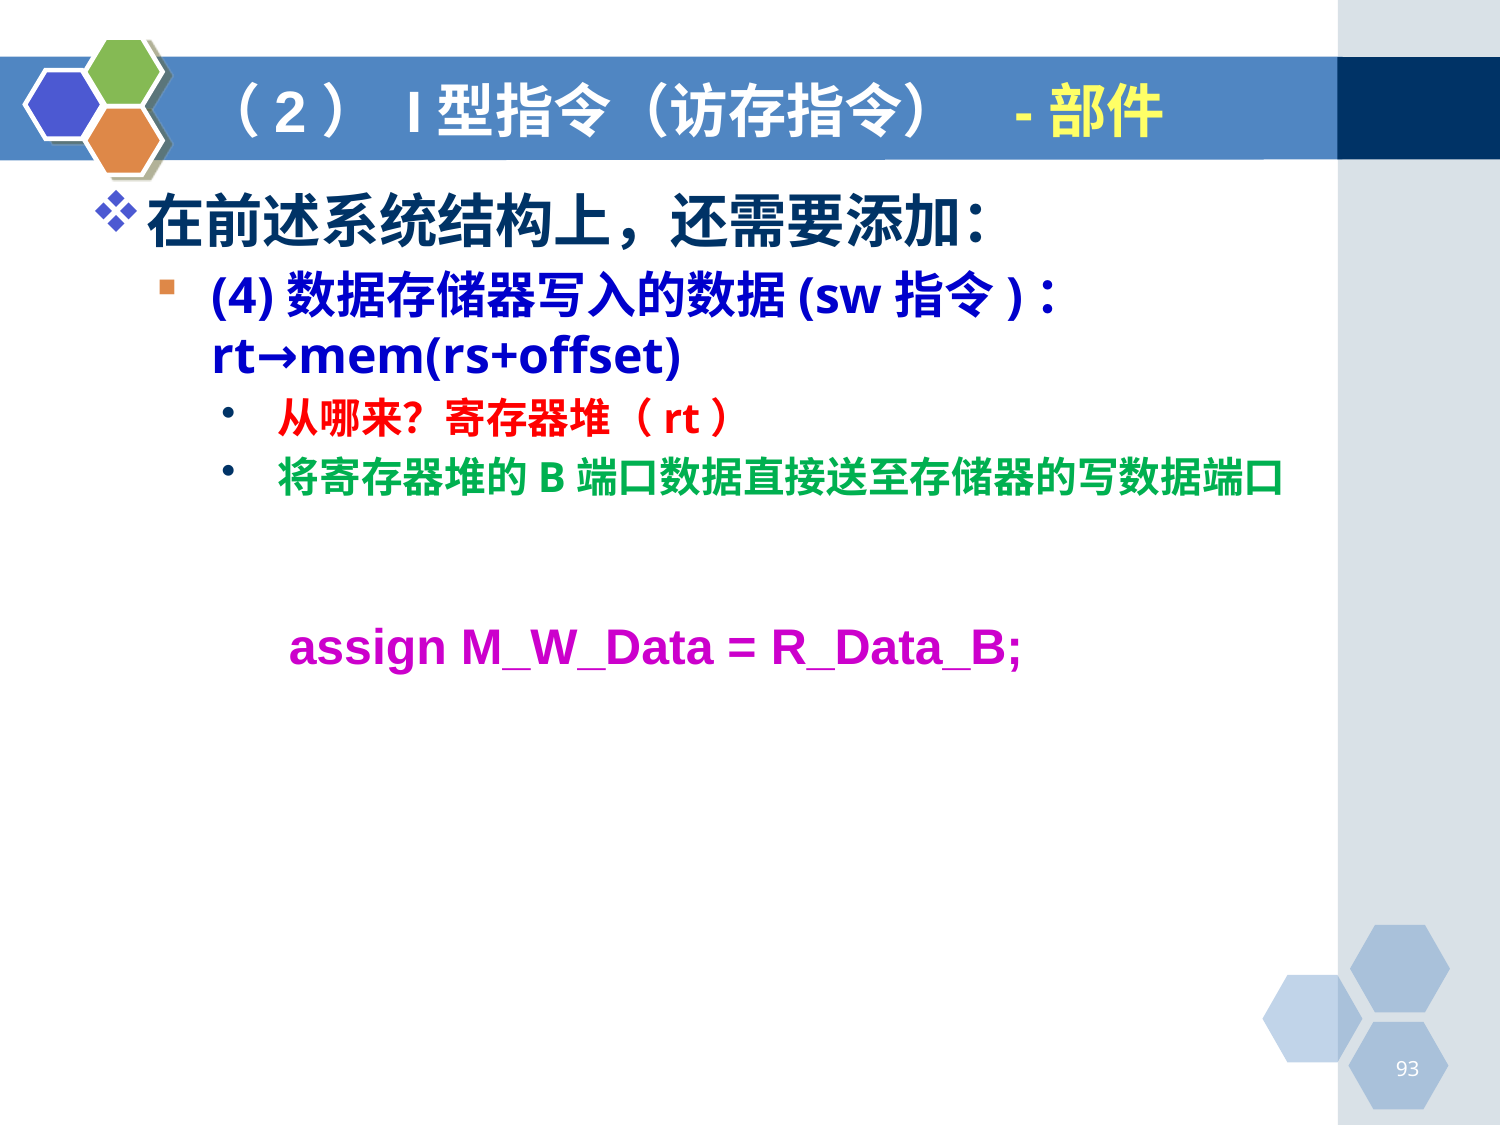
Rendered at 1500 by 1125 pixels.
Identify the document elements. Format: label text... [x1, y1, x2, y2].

list 在前述系统结构上，还需要添加： (4)数据存储器写入的数据(sw指令)：rt→mem(rs+offset) 从哪来？寄存器堆（rt） 将寄存器堆的B端口数据直接送至存储器的写数据端口 [75, 176, 1425, 1038]
title （2） I型指令（访存指令） -部件 [187, 62, 1288, 155]
slide_number 93 [1359, 1047, 1435, 1086]
text_box assign M_W_Data = R_Data_B; [123, 606, 1249, 682]
